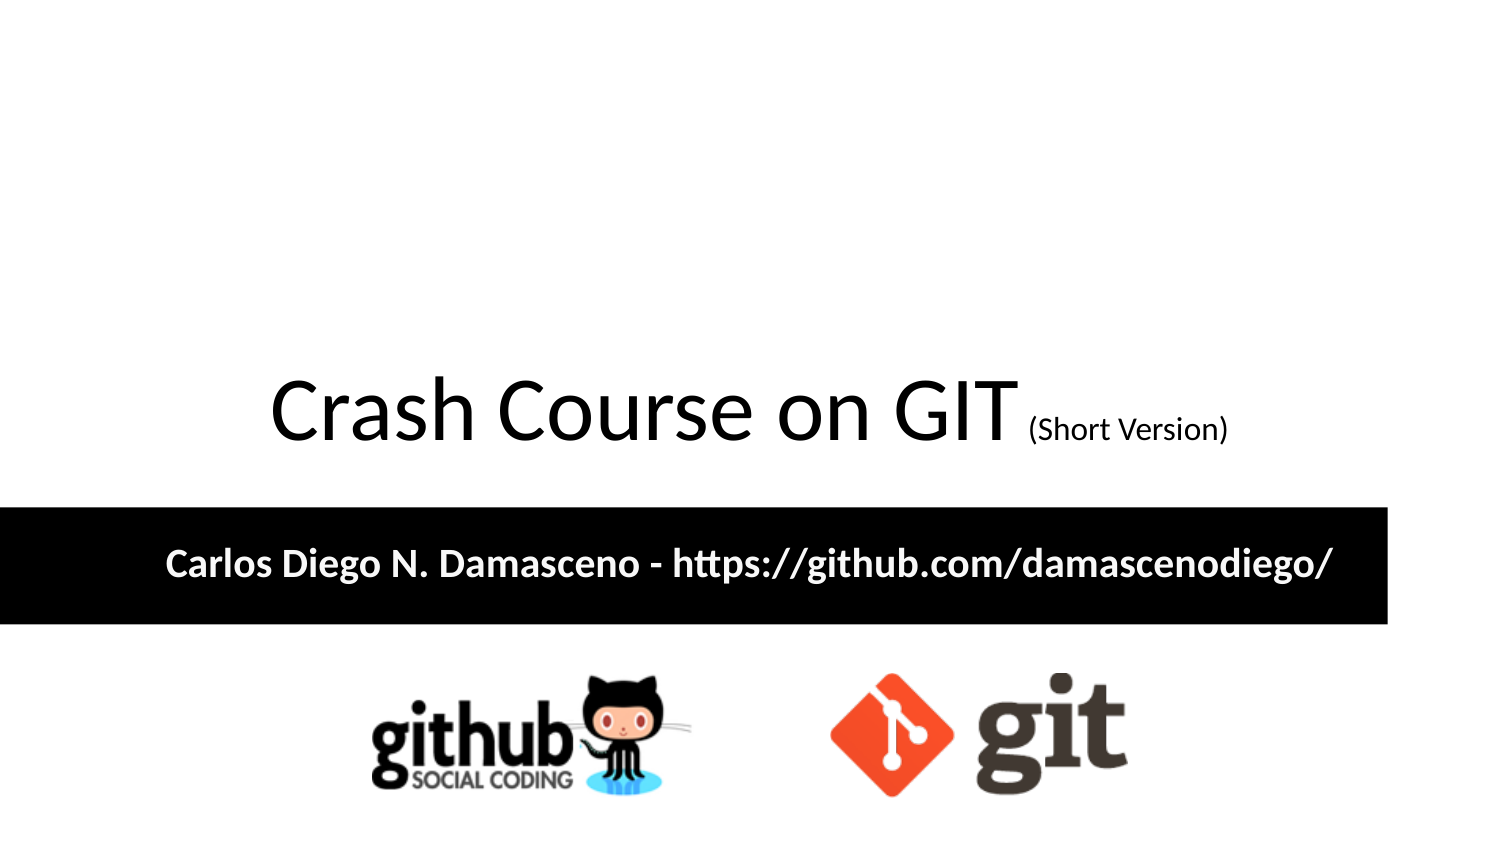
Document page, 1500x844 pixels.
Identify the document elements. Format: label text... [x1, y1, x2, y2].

picture [830, 673, 1129, 799]
picture [371, 673, 696, 799]
title Crash Course on GIT (Short Version) [112, 197, 1388, 474]
subtitle Carlos Diego N. Damasceno - https://github.com/damascenodiego/ [112, 507, 1388, 625]
